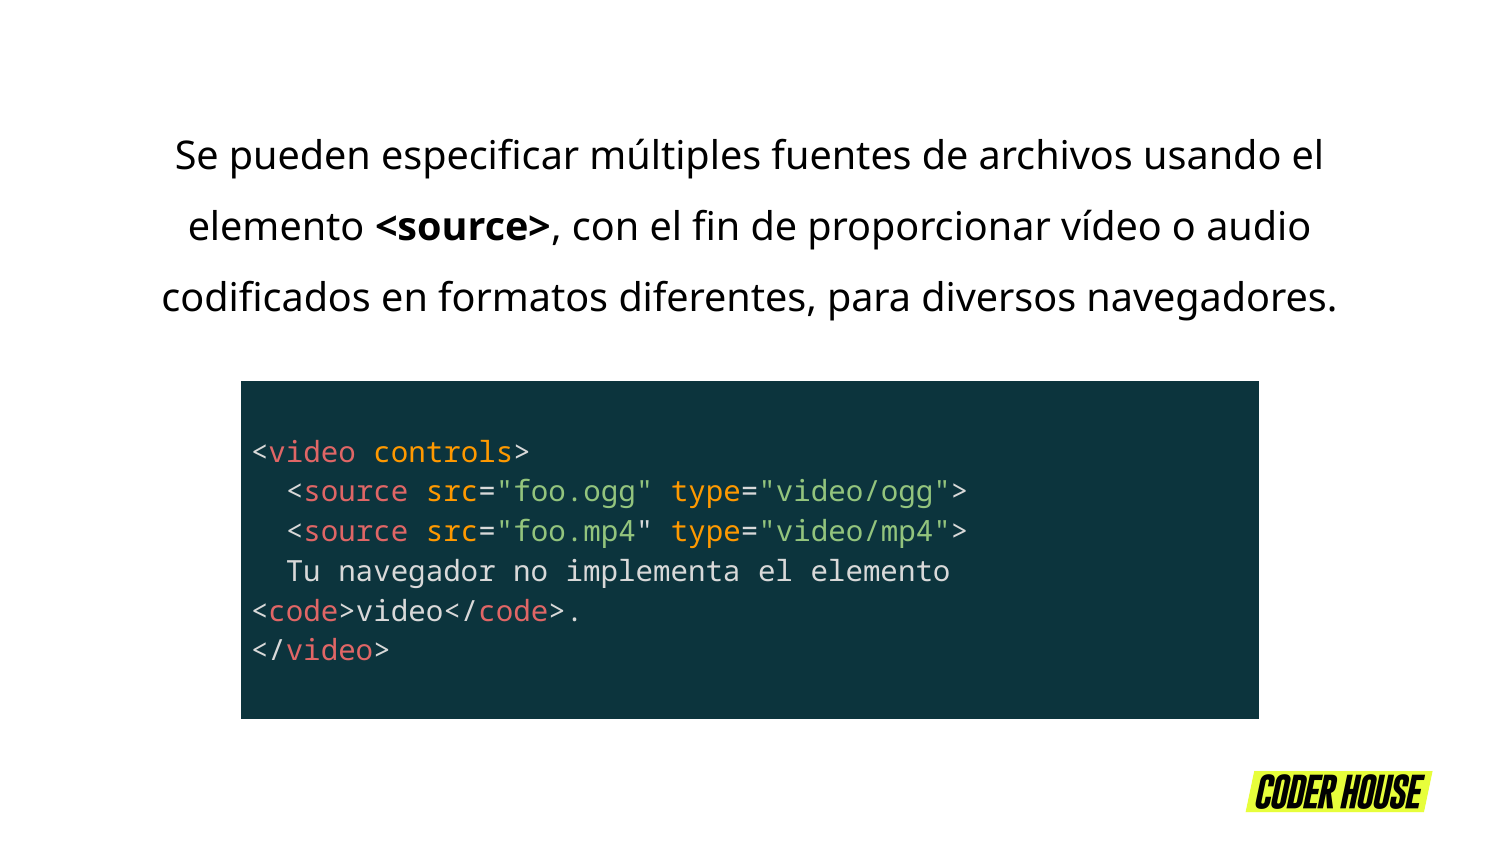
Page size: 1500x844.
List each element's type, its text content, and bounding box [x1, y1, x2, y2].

picture [1241, 764, 1437, 819]
table_header <video controls> <source src="foo.ogg" type="video/ogg"> <source src="foo.mp4" type="video/mp4"> Tu navegador no implementa el elemento <code>video</code>. </video> [241, 381, 1259, 719]
text_box Se pueden especificar múltiples fuentes de archivos usando el elemento <source>, con el fin de proporcionar vídeo o audio codificados en formatos diferentes, para diversos navegadores. [132, 76, 1368, 350]
